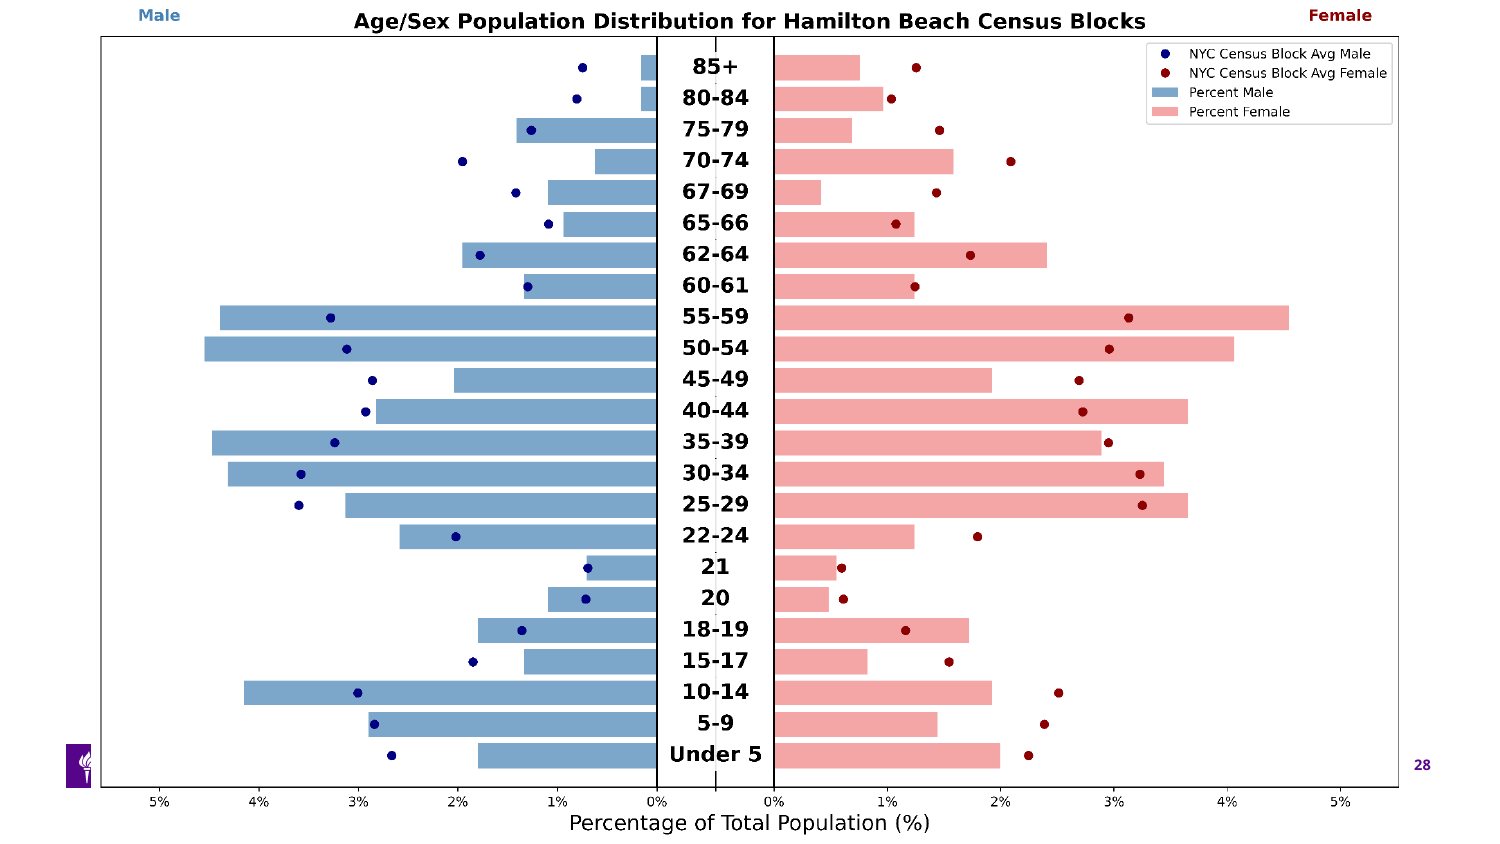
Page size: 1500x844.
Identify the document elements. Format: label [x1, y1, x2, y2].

picture [66, 0, 1409, 844]
